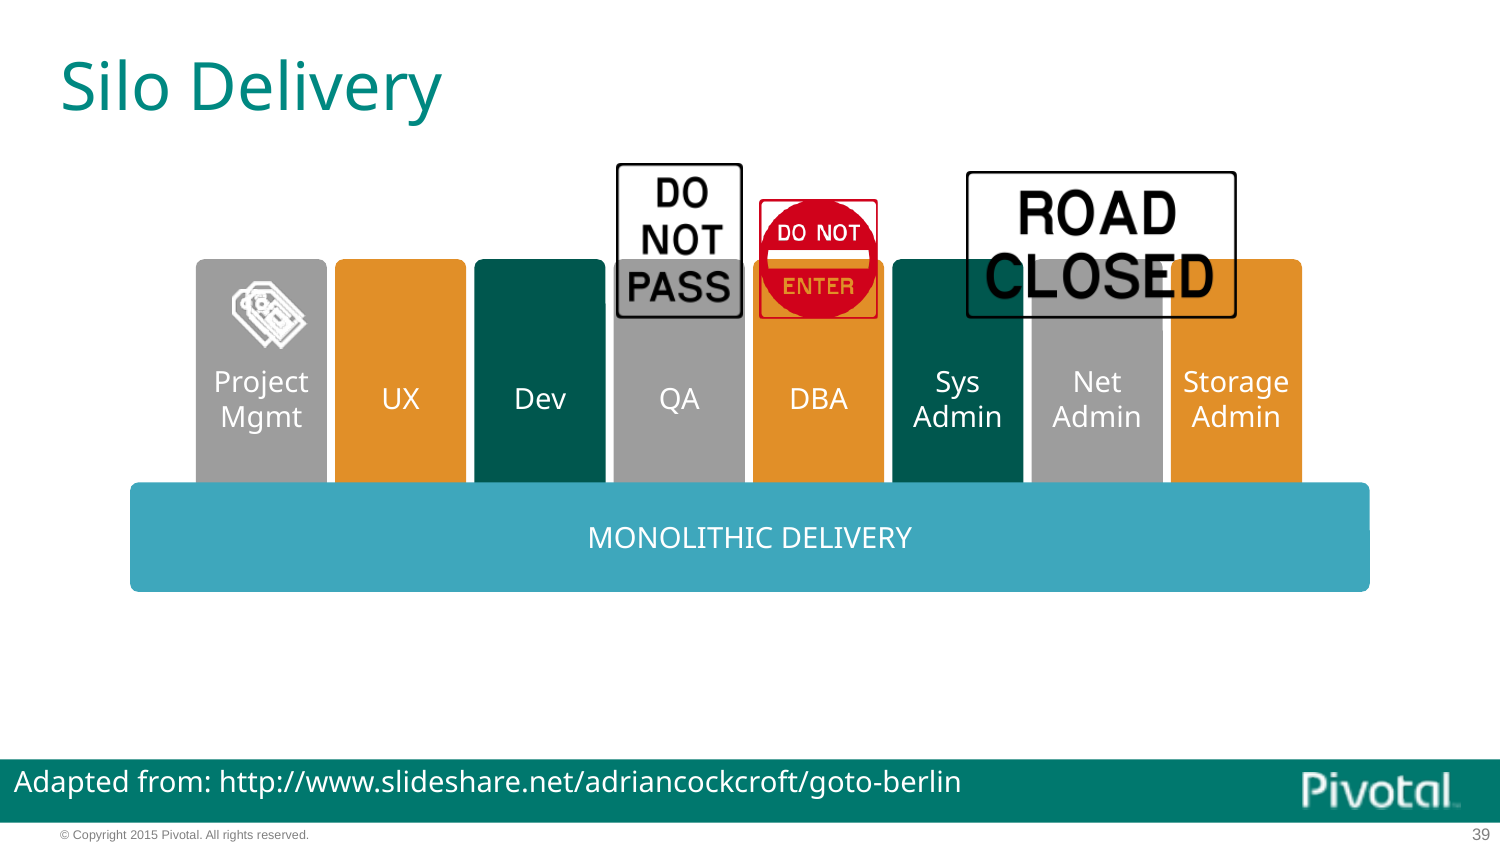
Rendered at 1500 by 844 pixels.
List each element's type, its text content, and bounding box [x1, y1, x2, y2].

text_box UX [335, 259, 467, 482]
title Silo Delivery [59, 52, 1441, 129]
text_box Adapted from: http://www.slideshare.net/adriancockcroft/goto-berlin [13, 763, 963, 799]
text_box Project Mgmt [195, 259, 327, 482]
picture [232, 281, 308, 350]
text_box QA [613, 262, 745, 482]
text_box Net Admin [1031, 319, 1163, 482]
picture [1302, 772, 1461, 810]
picture [616, 162, 743, 319]
text_box MONOLITHIC DELIVERY [130, 482, 1370, 592]
text_box Sys Admin [892, 259, 1024, 482]
slide_number 39 [1402, 823, 1492, 844]
text_box DBA [753, 259, 885, 482]
text_box Dev [474, 259, 606, 482]
picture [966, 171, 1237, 319]
picture [759, 199, 879, 319]
text_box Storage Admin [1170, 259, 1303, 482]
